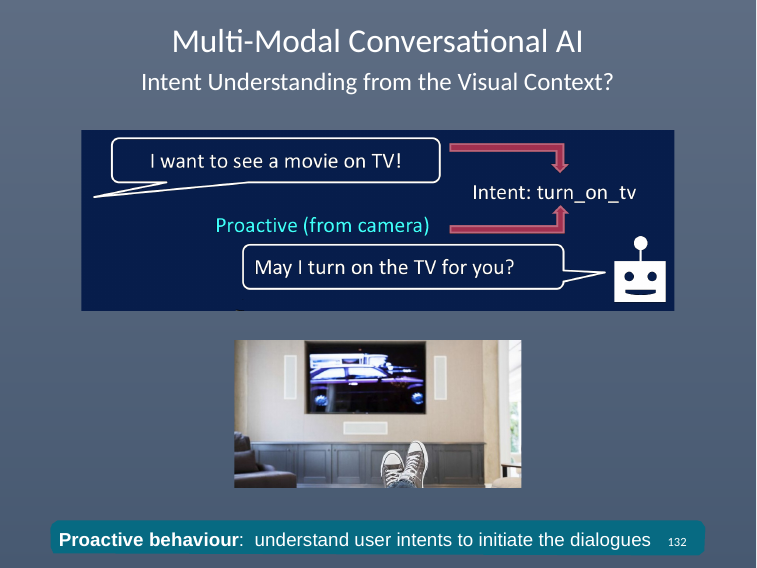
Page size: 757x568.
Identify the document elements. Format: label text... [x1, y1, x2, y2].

text_box Proactive behaviour: understand user intents to initiate the dialogues [56, 527, 534, 551]
text_box [50, 527, 534, 555]
text_box [81, 130, 675, 311]
title Multi-Modal Conversational AI Intent Understanding from the Visual Context? [51, 9, 705, 105]
text_box [234, 340, 522, 488]
slide_number 132 [534, 526, 705, 557]
text_box [51, 520, 706, 527]
